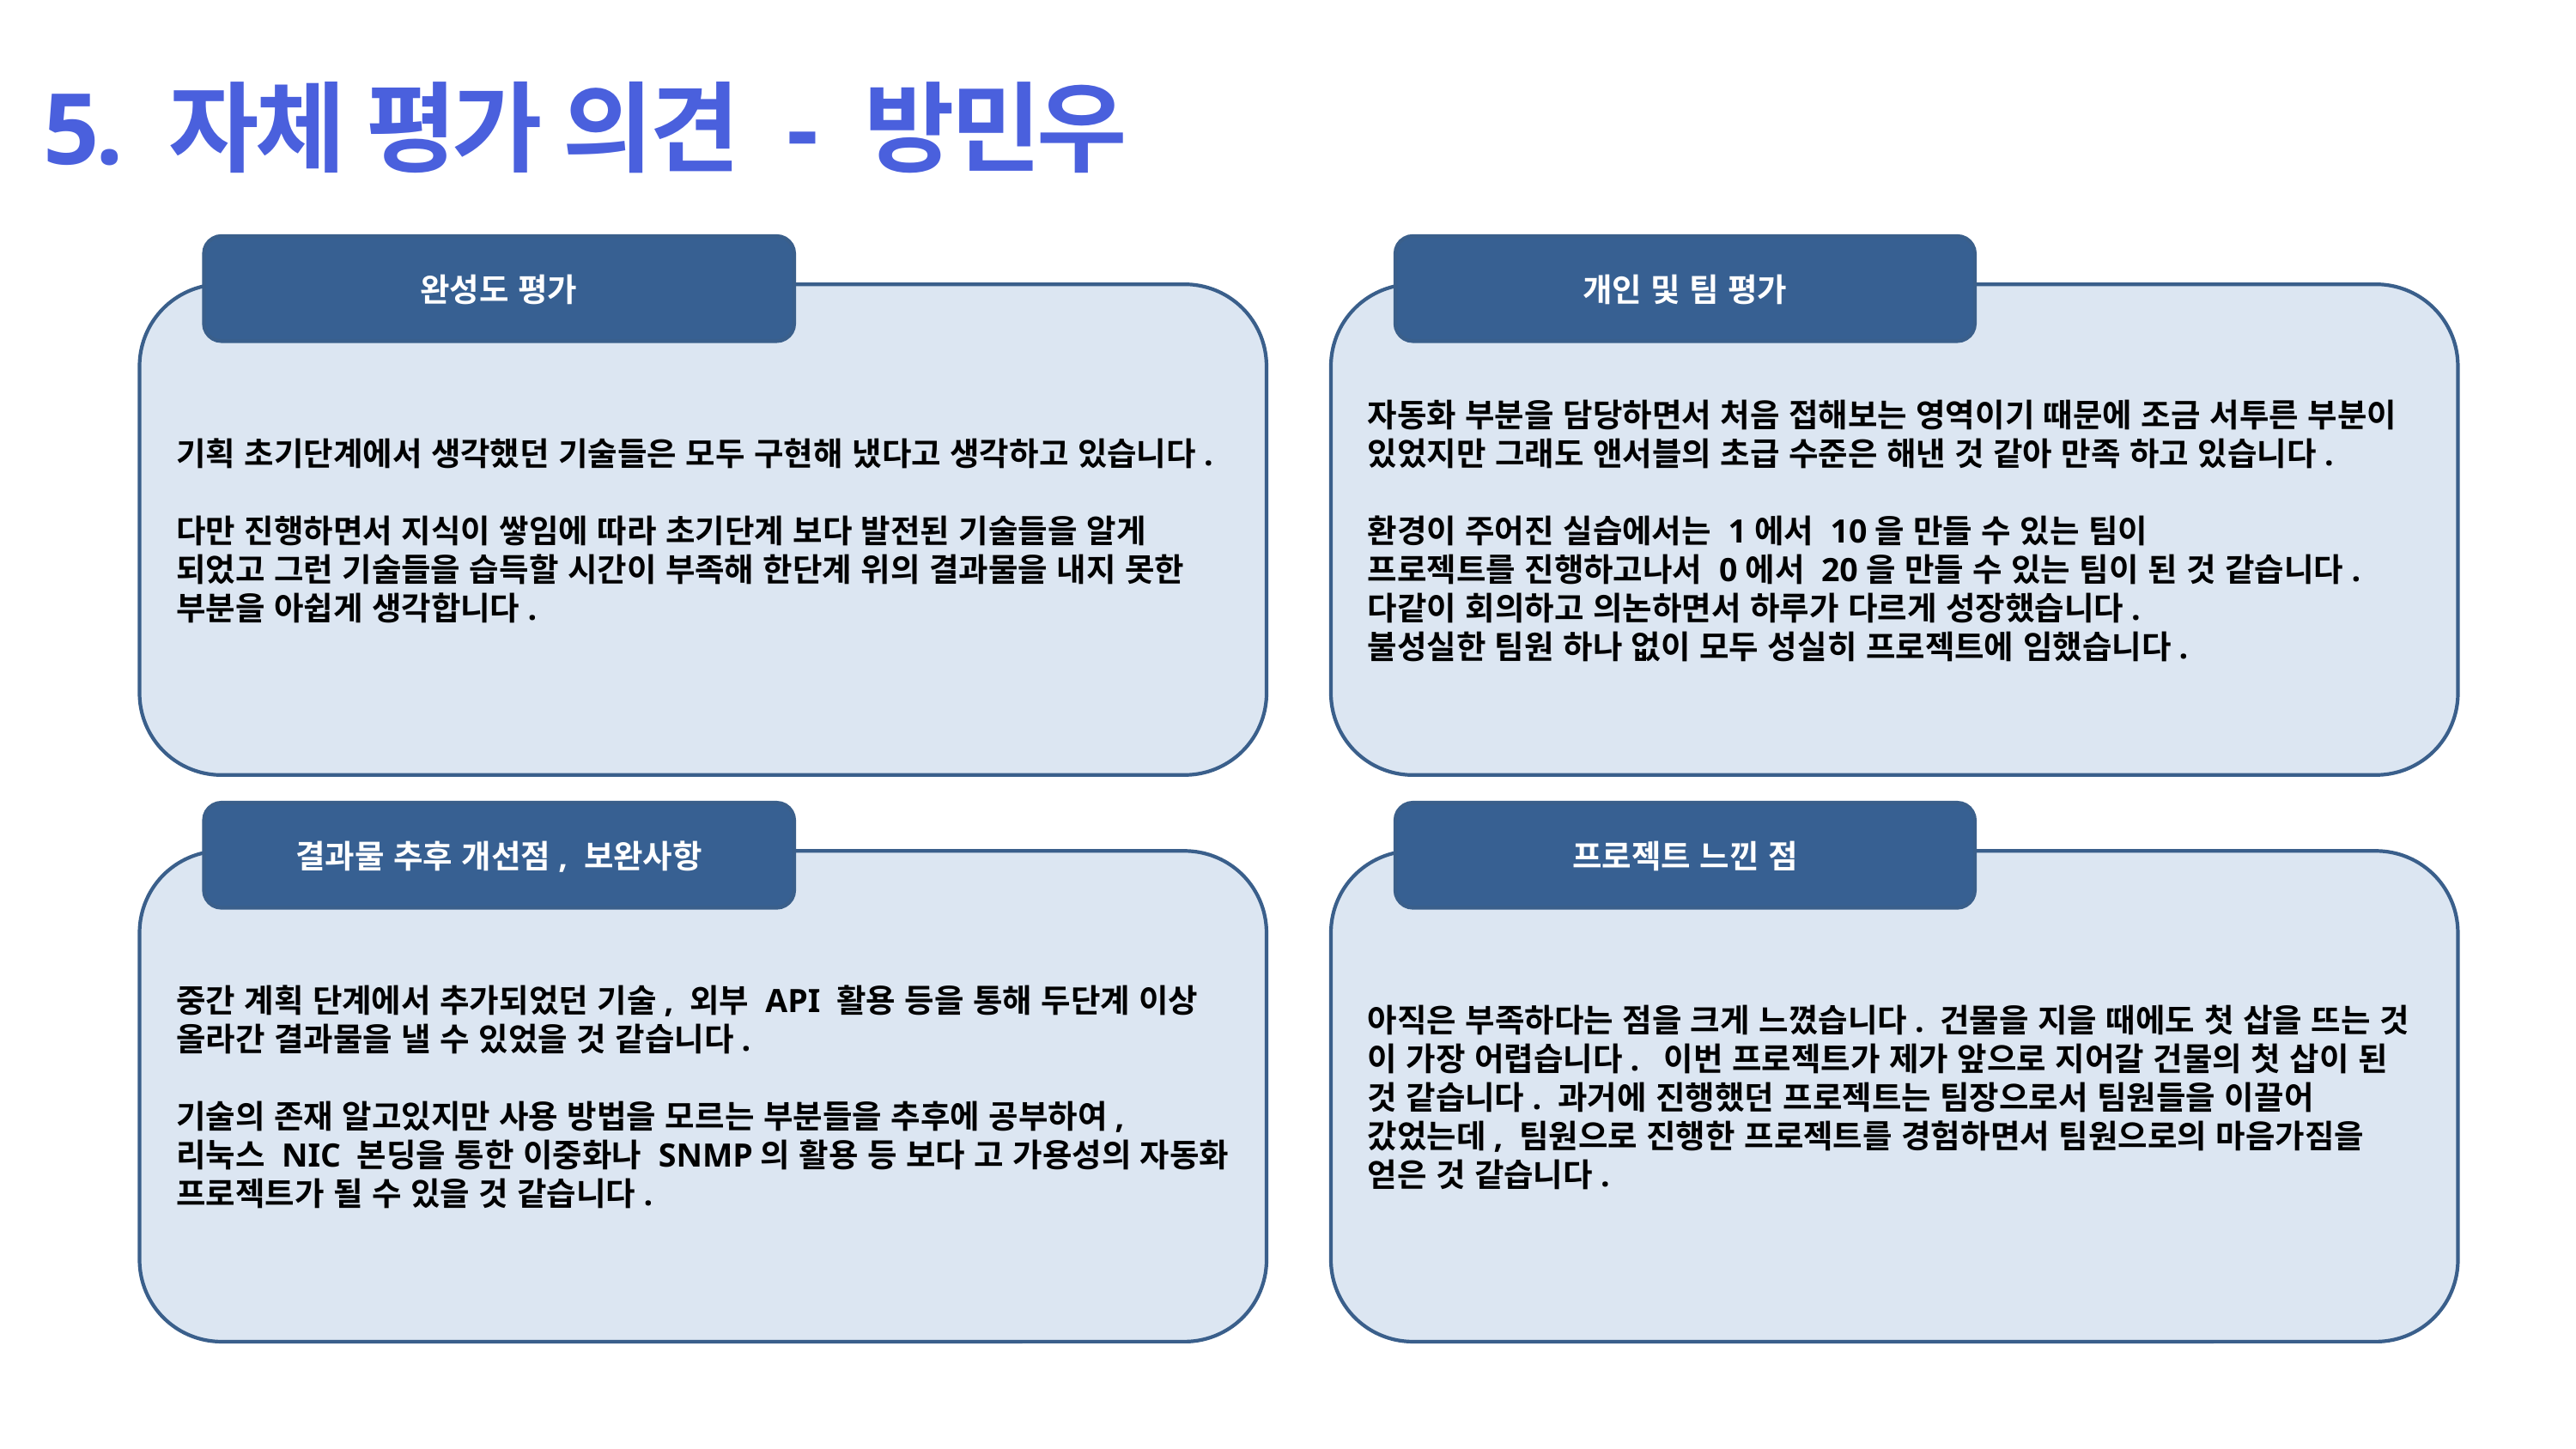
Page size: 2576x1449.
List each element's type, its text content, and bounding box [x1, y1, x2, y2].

text_box 중간 계획 단계에서 추가되었던 기술, 외부 API 활용 등을 통해 두단계 이상 올라간 결과물을 낼 수 있었을 것 같습니다. 기술의 존재 알고있지만 사용 방법을 모르는 부분들을 추후에 공부하여, 리눅스 NIC 본딩을 통한 이중화나 SNMP의 활용 등 보다 고 가용성의 자동화 프로젝트가 될 수 있을 것 같습니다. [137, 849, 1269, 1344]
text_box 기획 초기단계에서 생각했던 기술들은 모두 구현해 냈다고 생각하고 있습니다. 다만 진행하면서 지식이 쌓임에 따라 초기단계 보다 발전된 기술들을 알게 되었고 그런 기술들을 습득할 시간이 부족해 한단계 위의 결과물을 내지 못한 부분을 아쉽게 생각합니다. [137, 282, 1269, 777]
text_box 결과물 추후 개선점, 보완사항 [202, 800, 797, 910]
text_box 개인 및 팀 평가 [1393, 233, 1978, 343]
text_box 프로젝트 느낀 점 [1393, 800, 1978, 910]
text_box 완성도 평가 [202, 233, 797, 343]
text_box 아직은 부족하다는 점을 크게 느꼈습니다. 건물을 지을 때에도 첫 삽을 뜨는 것 이 가장 어렵습니다. 이번 프로젝트가 제가 앞으로 지어갈 건물의 첫 삽이 된 것 같습니다. 과거에 진행했던 프로젝트는 팀장으로서 팀원들을 이끌어 갔었는데, 팀원으로 진행한 프로젝트를 경험하면서 팀원으로의 마음가짐을 얻은 것 같습니다. [1328, 849, 2460, 1344]
text_box 5. 자체 평가 의견 - 방민우 [43, 58, 2098, 185]
text_box 자동화 부분을 담당하면서 처음 접해보는 영역이기 때문에 조금 서투른 부분이 있었지만 그래도 앤서블의 초급 수준은 해낸 것 같아 만족 하고 있습니다. 환경이 주어진 실습에서는 1에서 10을 만들 수 있는 팀이 프로젝트를 진행하고나서 0에서 20을 만들 수 있는 팀이 된 것 같습니다. 다같이 회의하고 의논하면서 하루가 다르게 성장했습니다. 불성실한 팀원 하나 없이 모두 성실히 프로젝트에 임했습니다. [1328, 282, 2460, 777]
